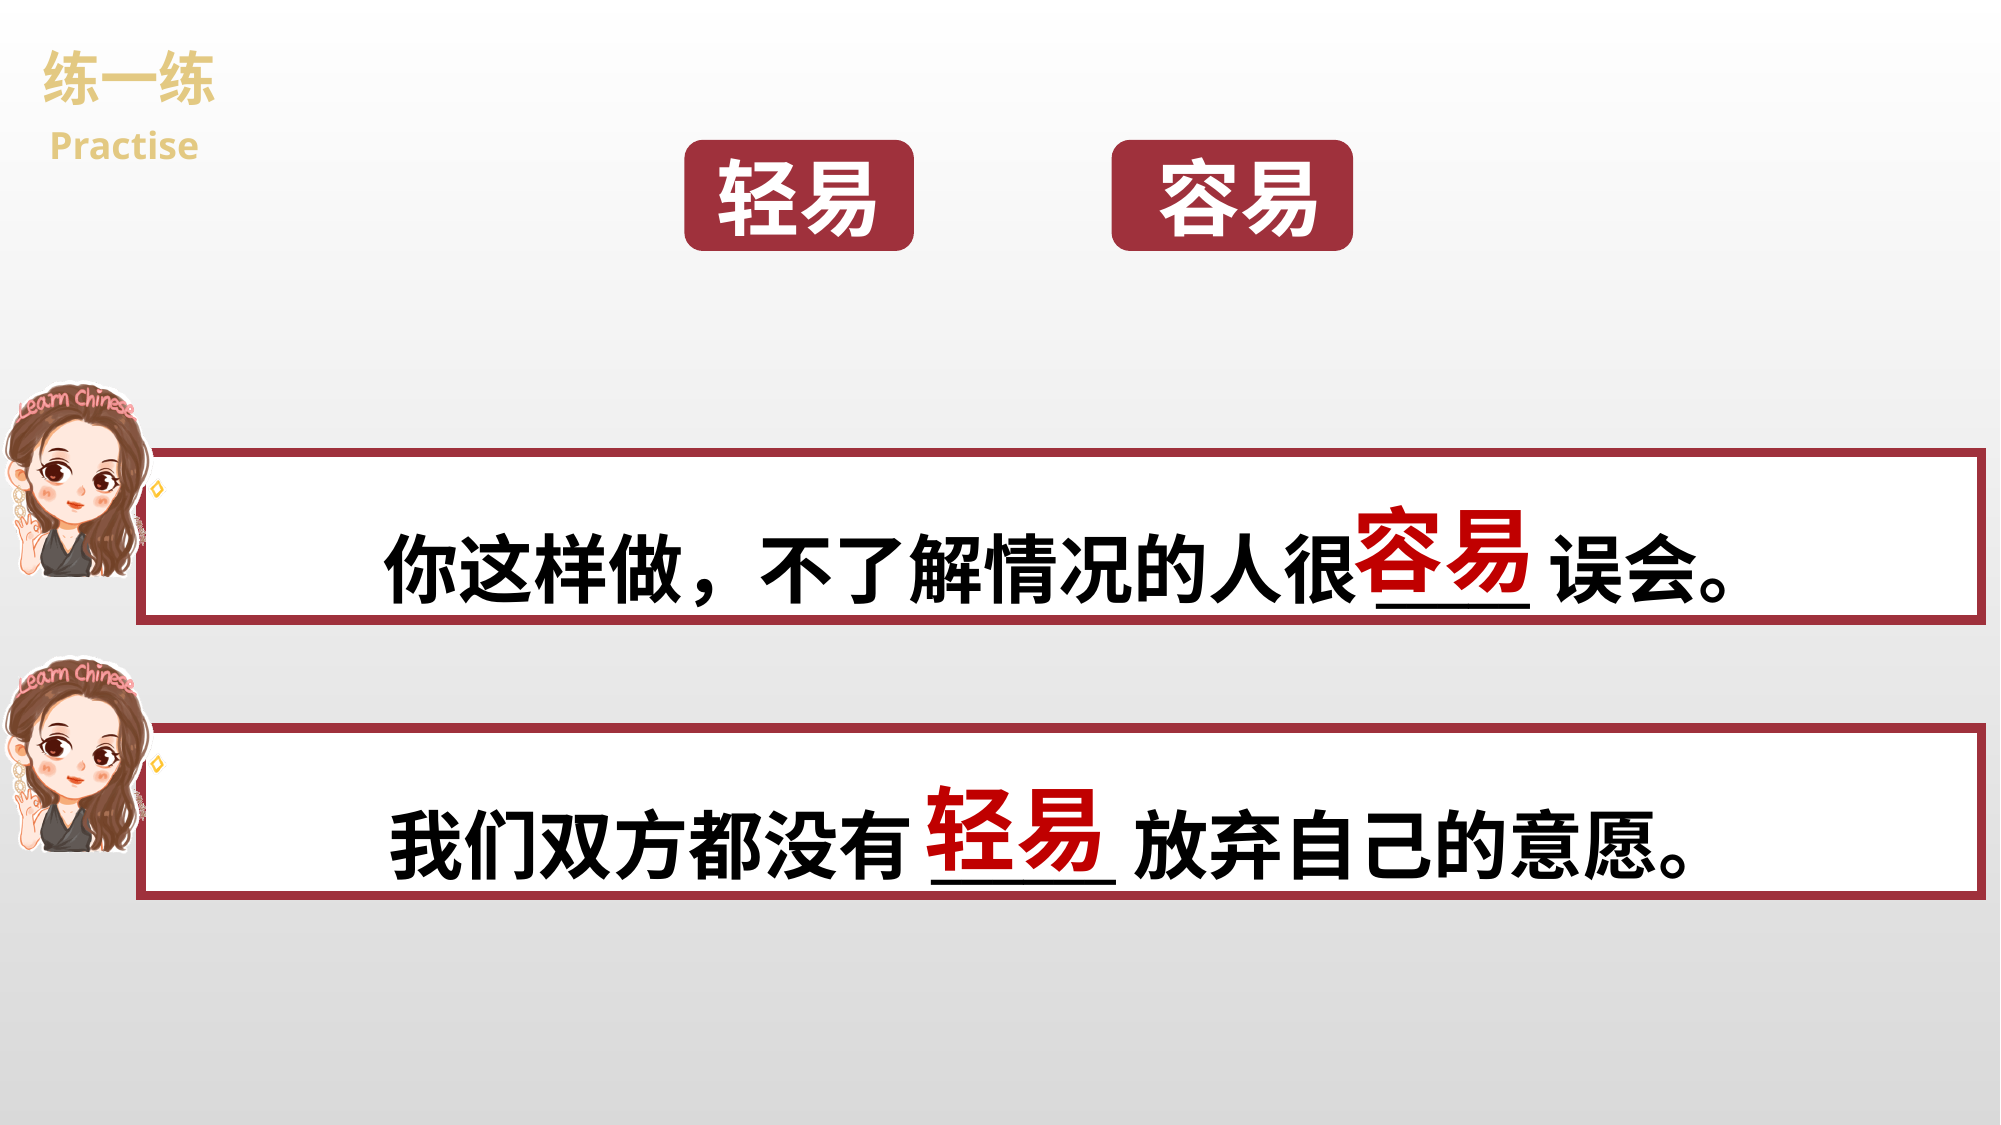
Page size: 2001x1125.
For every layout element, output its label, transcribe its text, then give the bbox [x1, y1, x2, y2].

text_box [684, 138, 915, 255]
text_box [1111, 138, 1354, 255]
text_box 练一练 [27, 35, 233, 120]
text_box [0, 353, 1982, 621]
text_box Practise [34, 115, 215, 175]
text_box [0, 628, 1982, 896]
